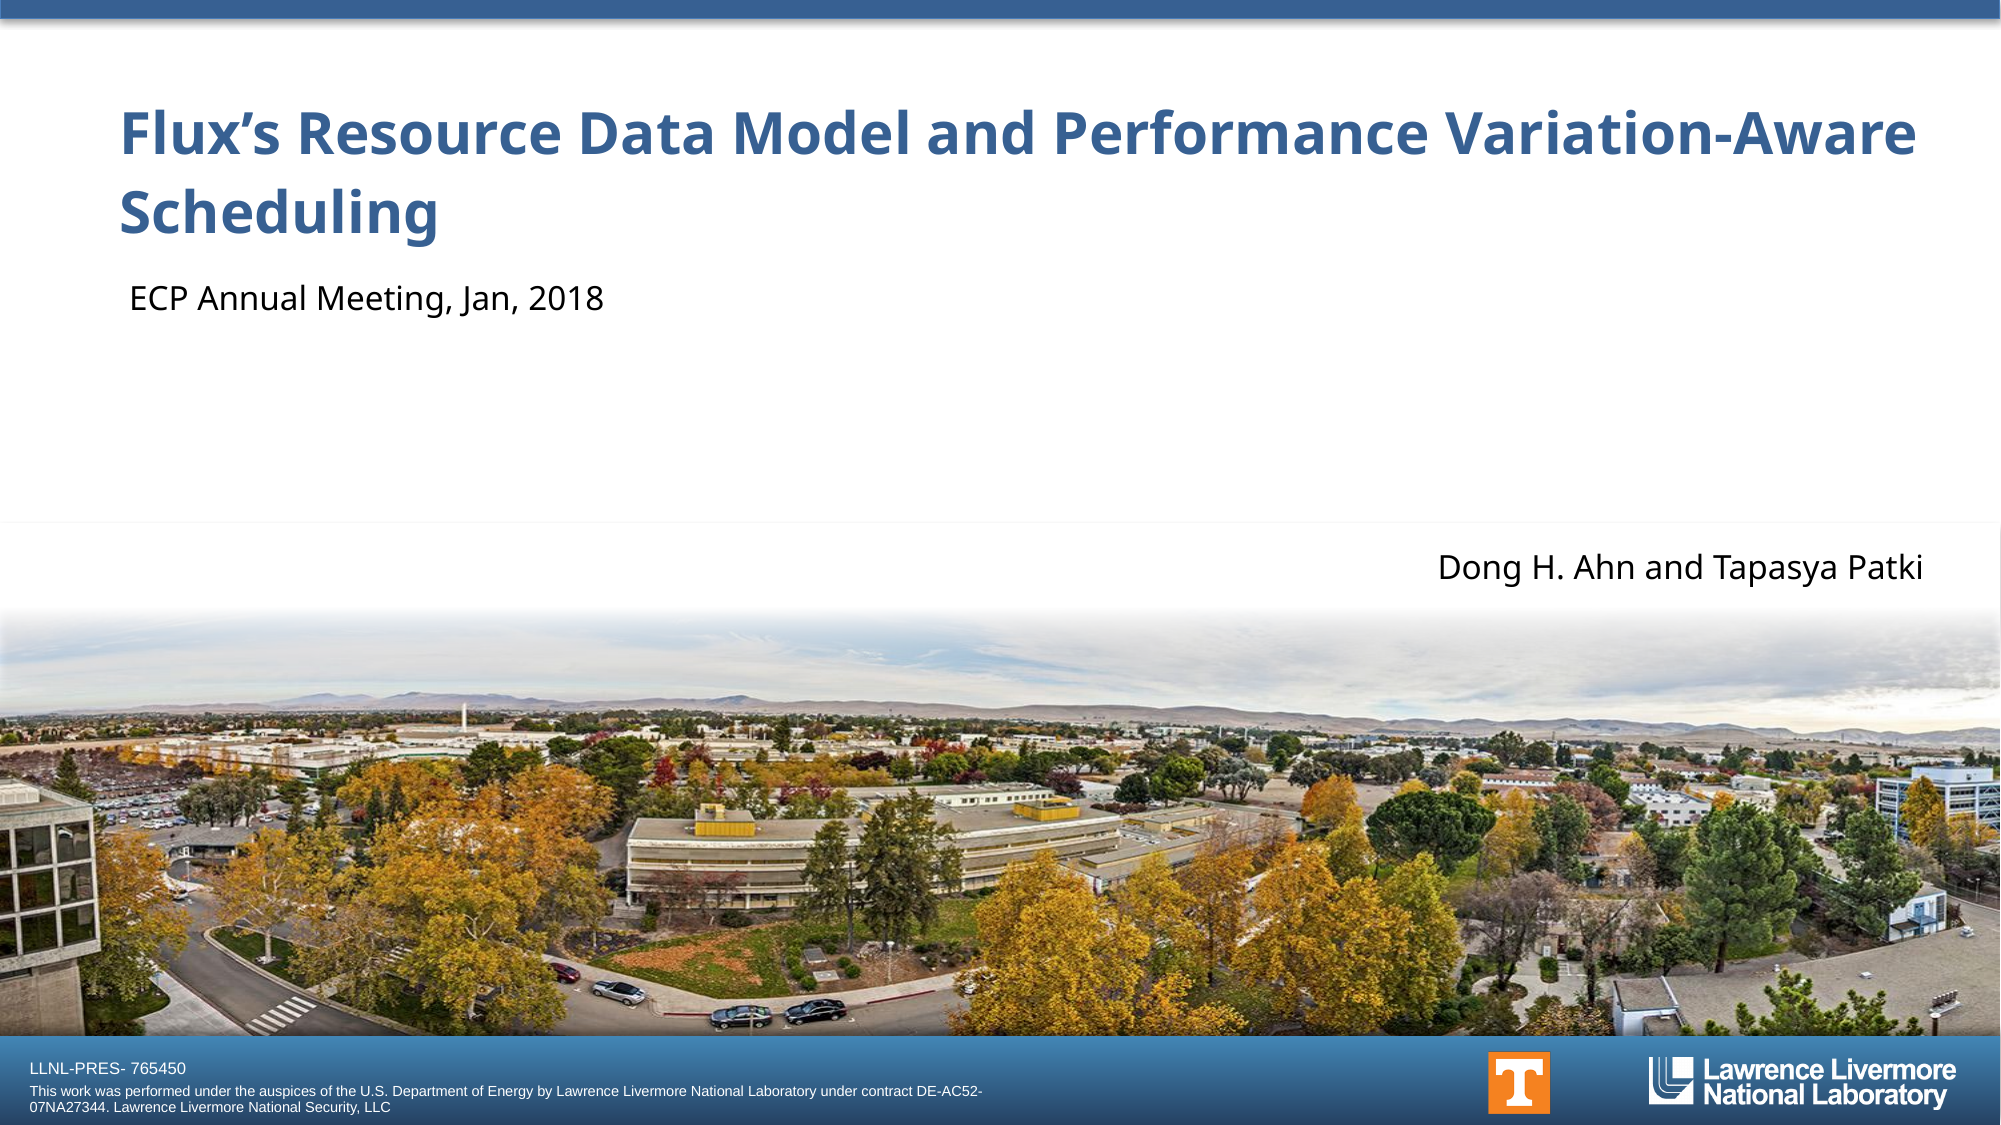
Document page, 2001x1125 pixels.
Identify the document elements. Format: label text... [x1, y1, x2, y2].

picture [1476, 1042, 1562, 1123]
list ECP Annual Meeting, Jan, 2018 [119, 271, 1672, 333]
title Flux’s Resource Data Model and Performance Variation-Aware Scheduling [119, 94, 1955, 333]
list Dong H. Ahn and Tapasya Patki [516, 483, 1955, 587]
picture [1649, 1057, 1956, 1110]
picture [0, 687, 2000, 1036]
